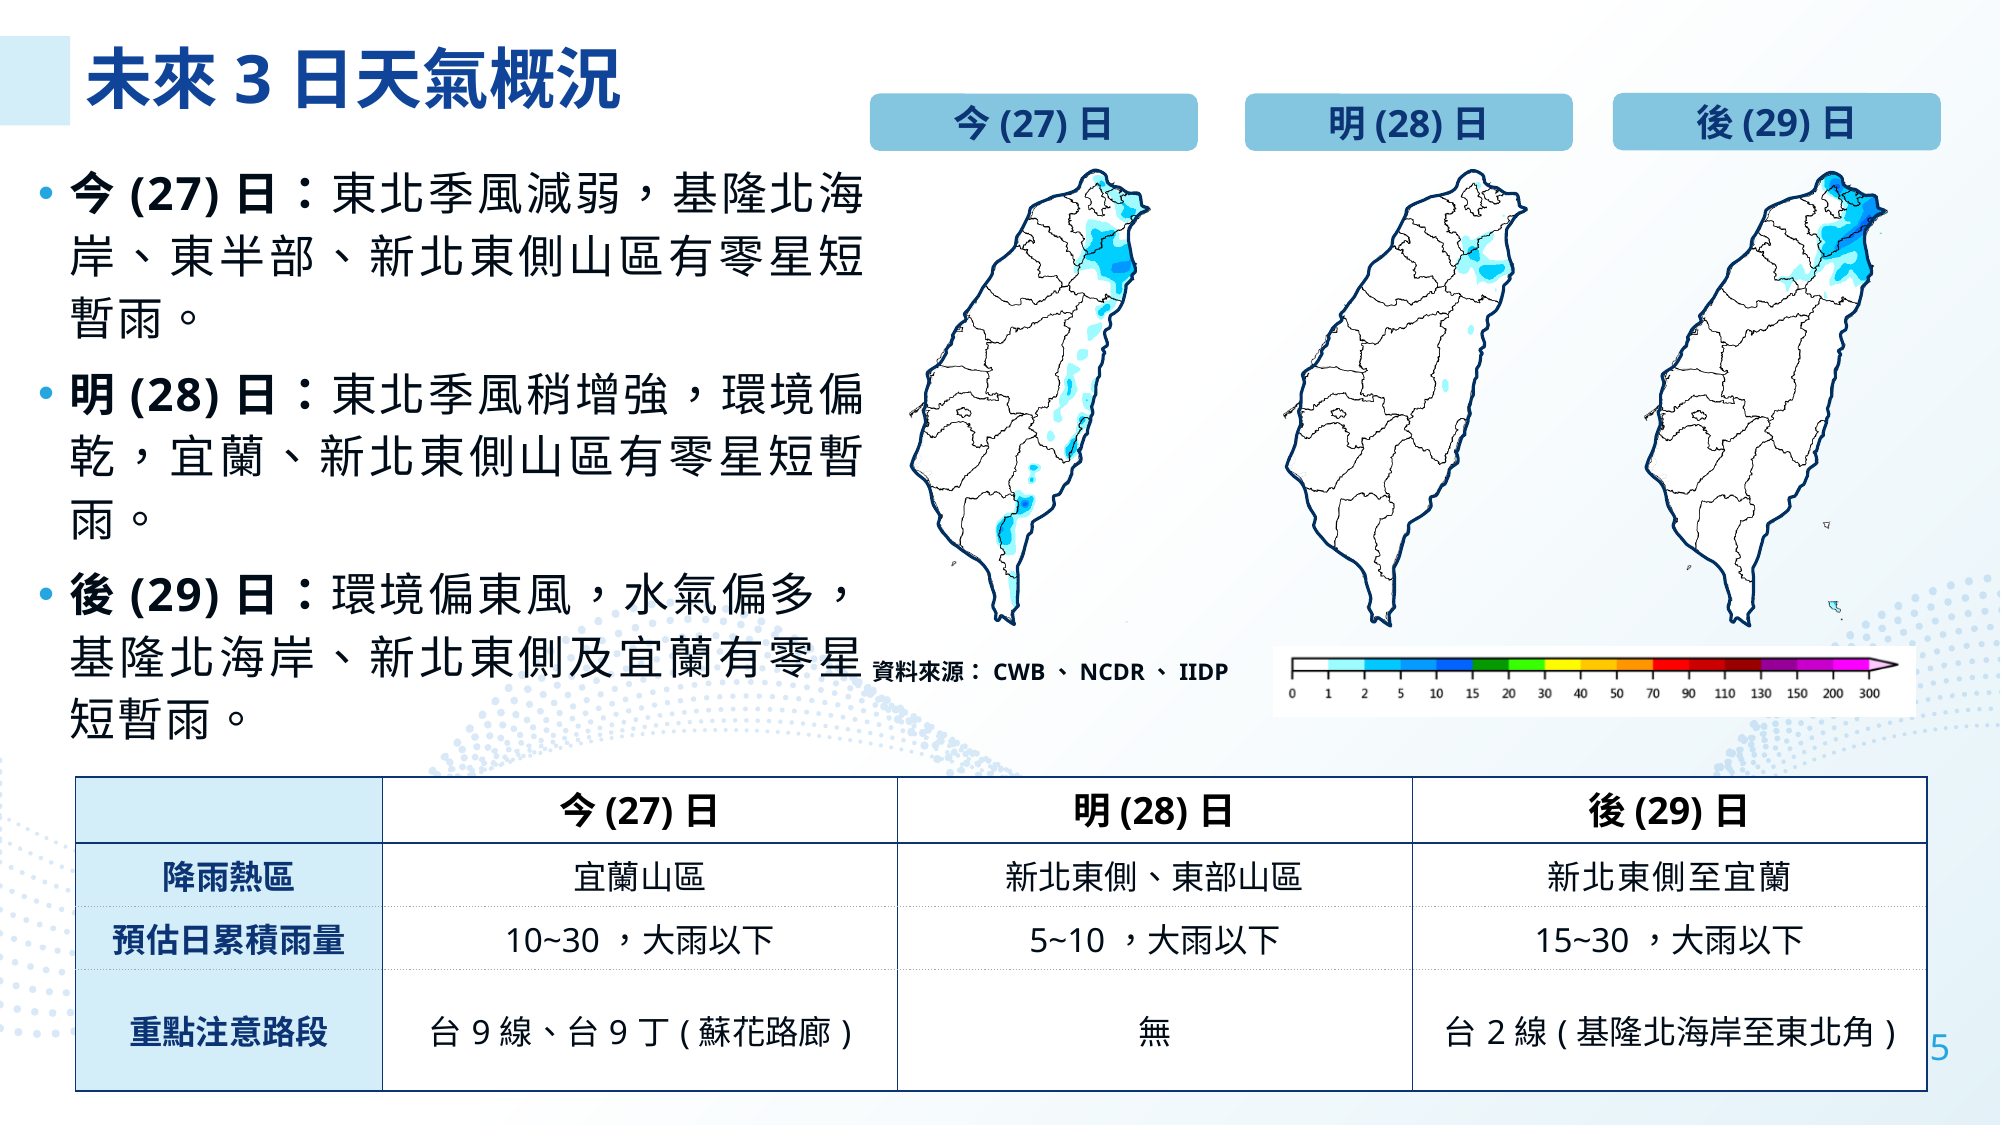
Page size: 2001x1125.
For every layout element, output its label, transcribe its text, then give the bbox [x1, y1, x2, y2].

picture [1282, 170, 1528, 625]
text_box 今(27)日：東北季風減弱，基隆北海岸、東半部、新北東側山區有零星短暫雨。 明(28)日：東北季風稍增強，環境偏乾，宜蘭、新北東側山區有零星短暫雨。 後(29)日：環境偏東風，水氣偏多，基隆北海岸、新北東側及宜蘭有零星短暫雨。 [25, 137, 867, 766]
table_cell 新北東側至宜蘭 [1413, 844, 1926, 906]
table_cell 宜蘭山區 [383, 844, 897, 906]
text_box 資料來源：CWB、NCDR、IIDP [856, 650, 1246, 693]
table_cell 無 [898, 970, 1412, 1090]
table_cell 新北東側、東部山區 [898, 844, 1412, 906]
table_cell 降雨熱區 [76, 844, 382, 906]
picture [907, 169, 1151, 624]
text_box 今(27)日 [869, 93, 1198, 151]
text_box 明(28)日 [1245, 93, 1573, 151]
table_header 後(29)日 [1413, 778, 1926, 842]
table_cell 重點注意路段 [76, 970, 382, 1090]
table_cell 台2線(基隆北海岸至東北角) [1413, 970, 1926, 1090]
table_cell 預估日累積雨量 [76, 906, 382, 970]
picture [1642, 172, 1888, 627]
table_cell 5~10，大雨以下 [898, 906, 1412, 970]
table_header [76, 778, 382, 842]
table_header 明(28)日 [898, 778, 1412, 842]
picture [1272, 646, 1916, 717]
slide_number 5 [1928, 1005, 1951, 1092]
table_header 今(27)日 [383, 778, 897, 842]
table_cell 10~30，大雨以下 [383, 906, 897, 970]
text_box 後(29)日 [1612, 92, 1941, 151]
table_cell 15~30，大雨以下 [1413, 906, 1926, 970]
table_cell 台9線、台9丁(蘇花路廊) [383, 970, 897, 1090]
